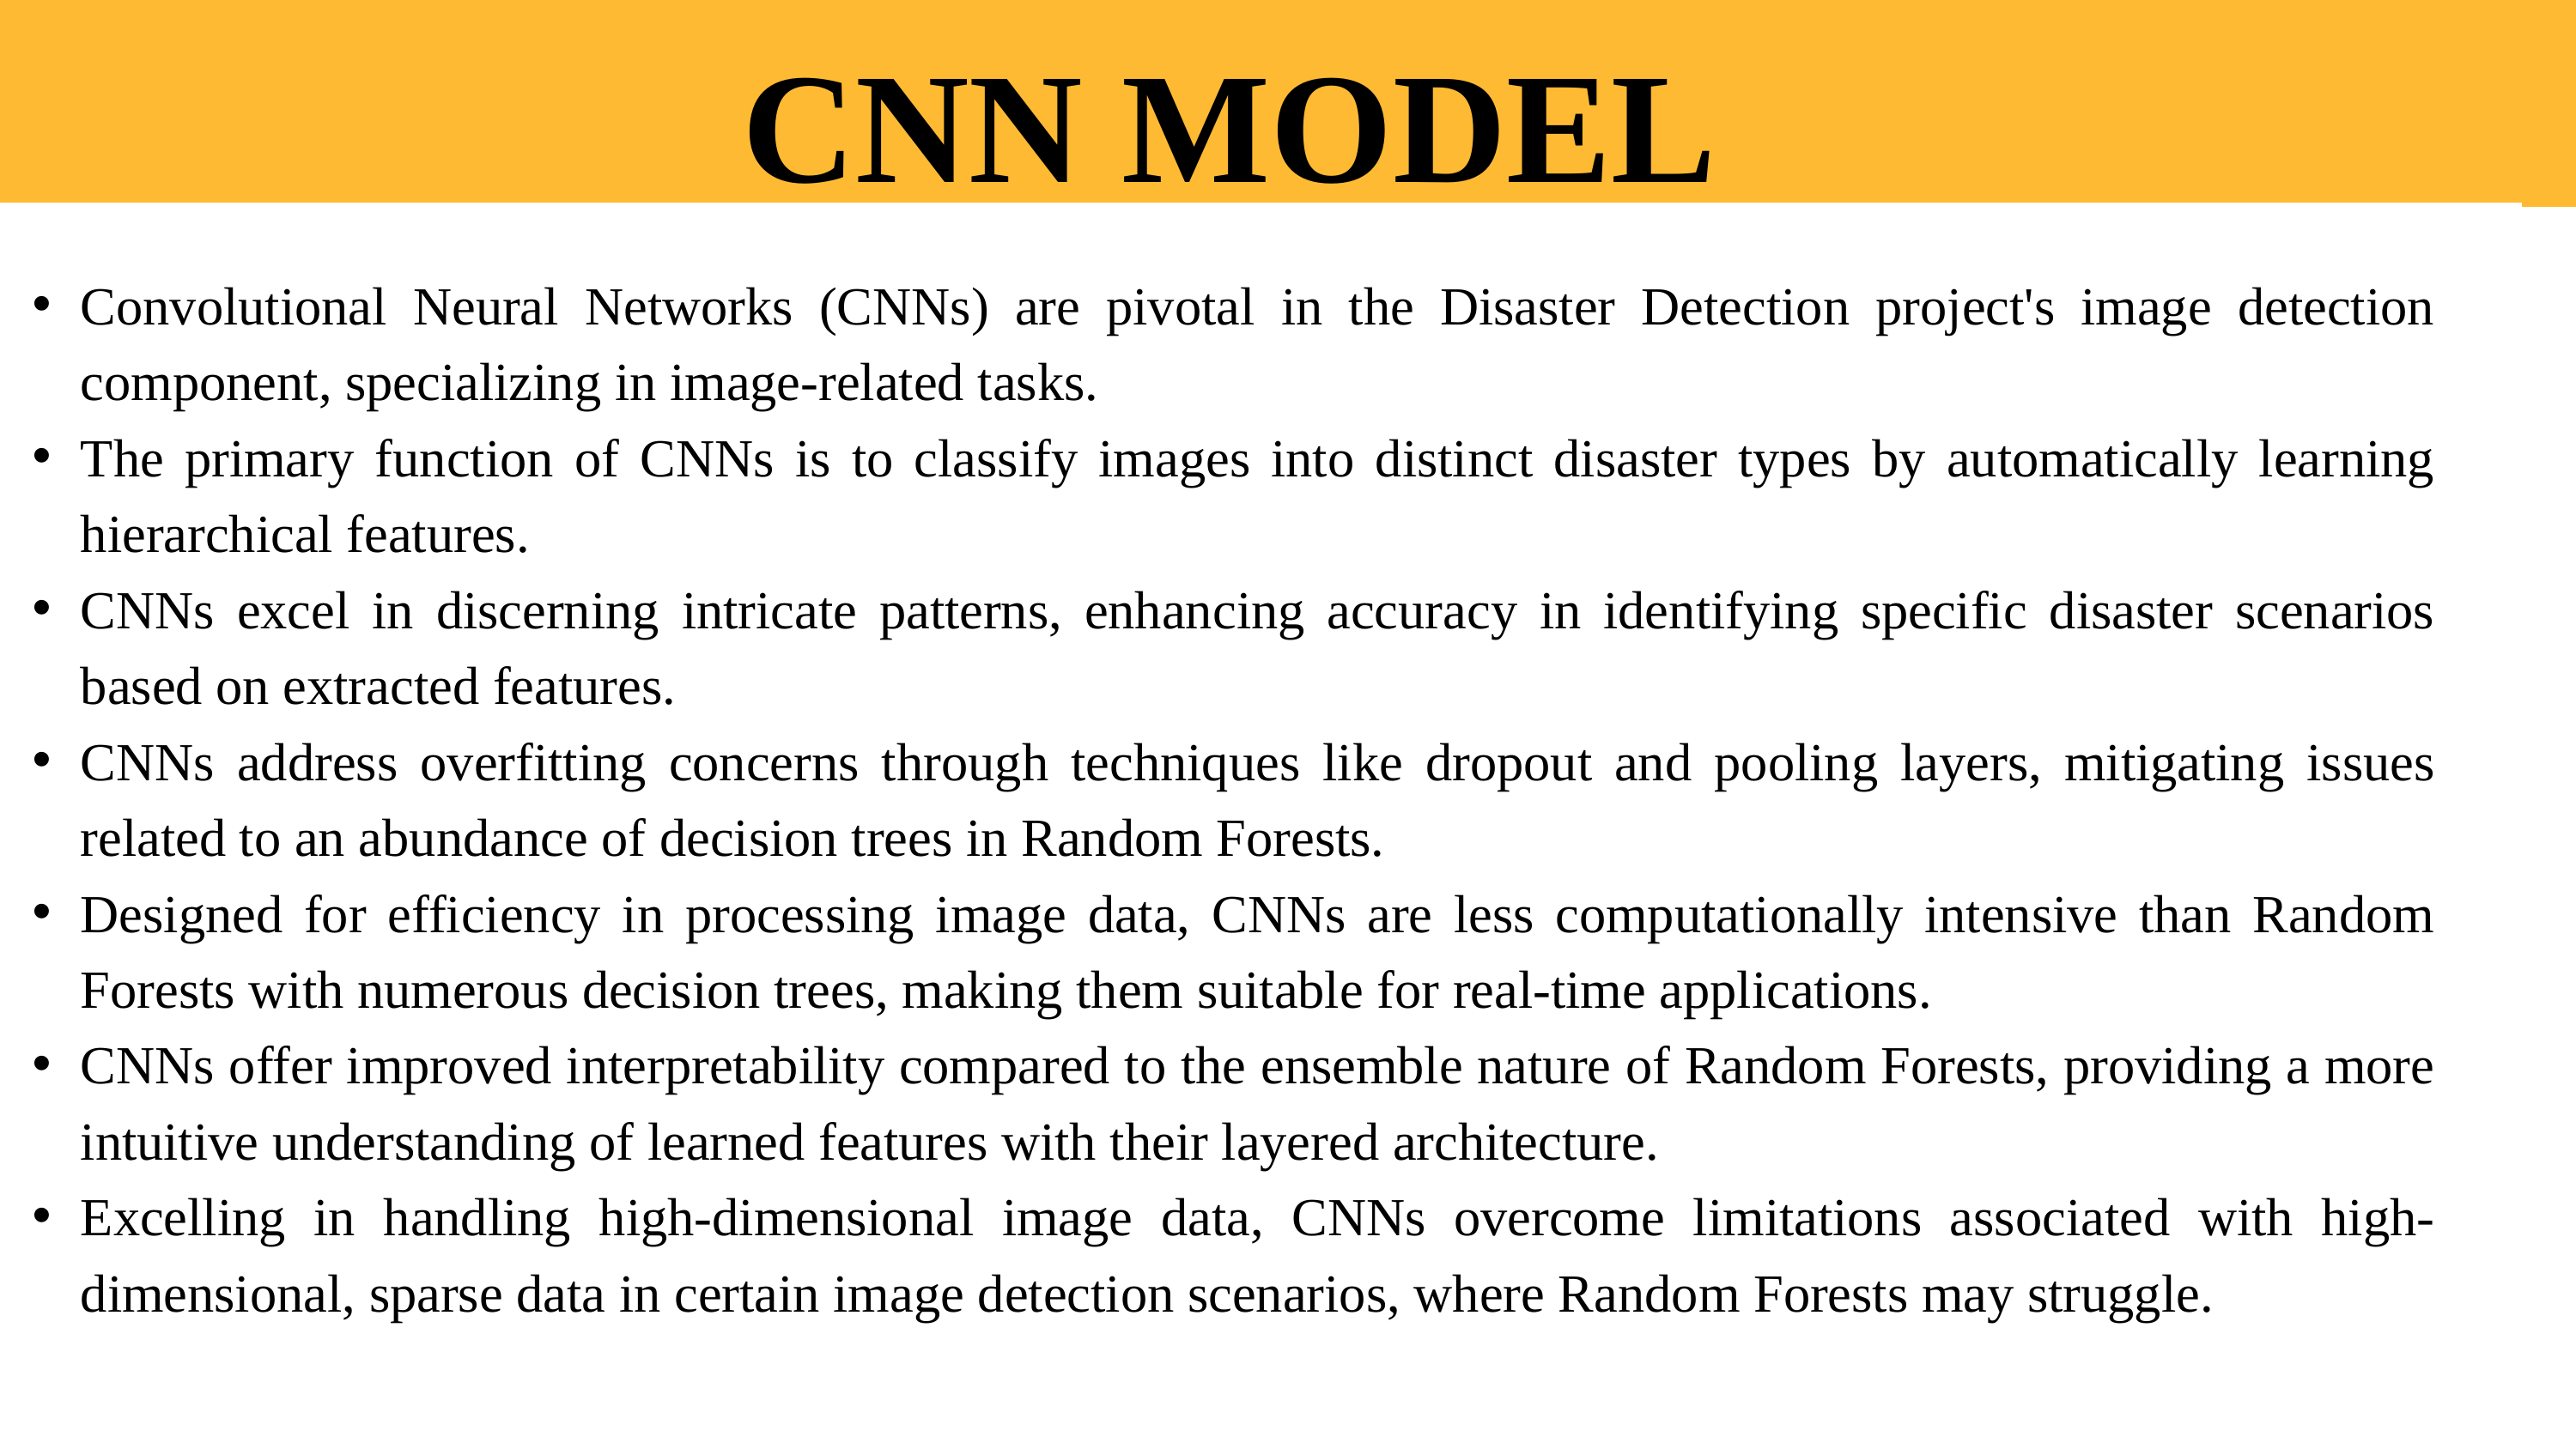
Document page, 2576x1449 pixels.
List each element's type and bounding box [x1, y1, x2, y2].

text_box [0, 202, 2523, 1401]
text_box [0, 0, 2576, 208]
